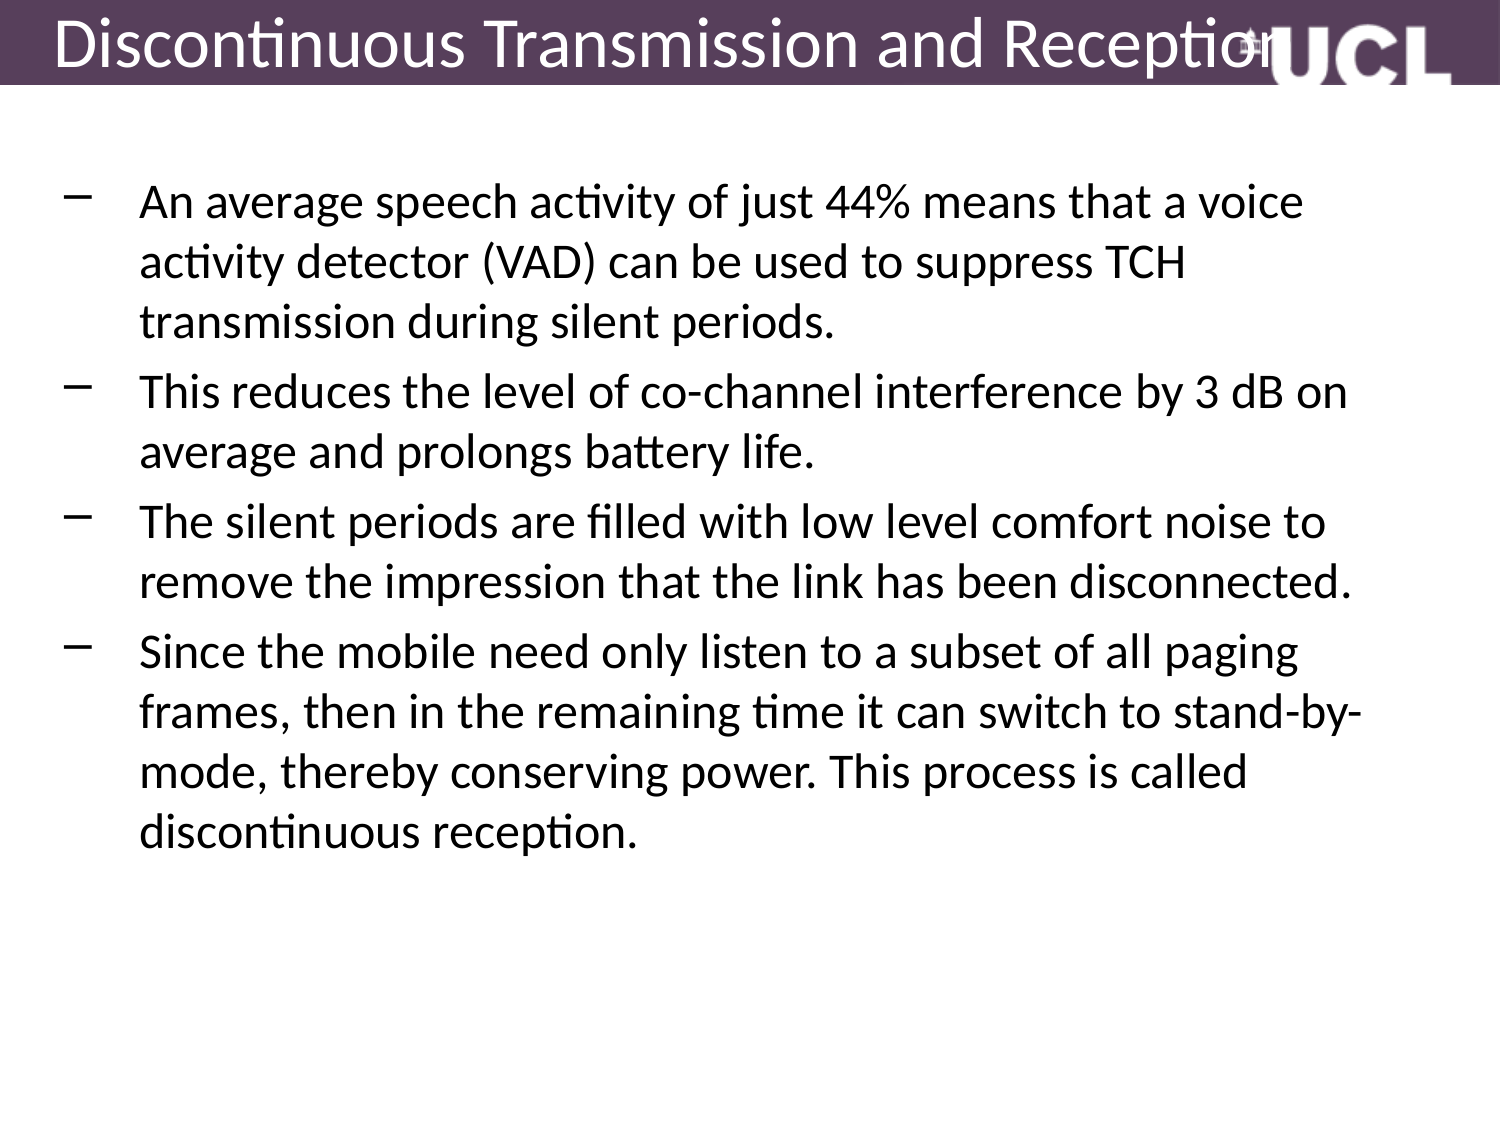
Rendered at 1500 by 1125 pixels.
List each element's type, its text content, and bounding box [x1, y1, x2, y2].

title Discontinuous Transmission and Reception [0, 0, 1391, 90]
list An average speech activity of just 44% means that a voice activity detector (VAD) can be used to suppress TCH transmission during silent periods. This reduces the level of co-channel interference by 3 dB on average and prolongs battery life. The silent periods are filled with low level comfort noise to remove the impression that the link has been disconnected. Since the mobile need only listen to a subset of all paging frames, then in the remaining time it can switch to stand-by-mode, thereby conserving power. This process is called discontinuous reception. [17, 160, 1459, 1059]
picture [1391, 0, 1500, 85]
